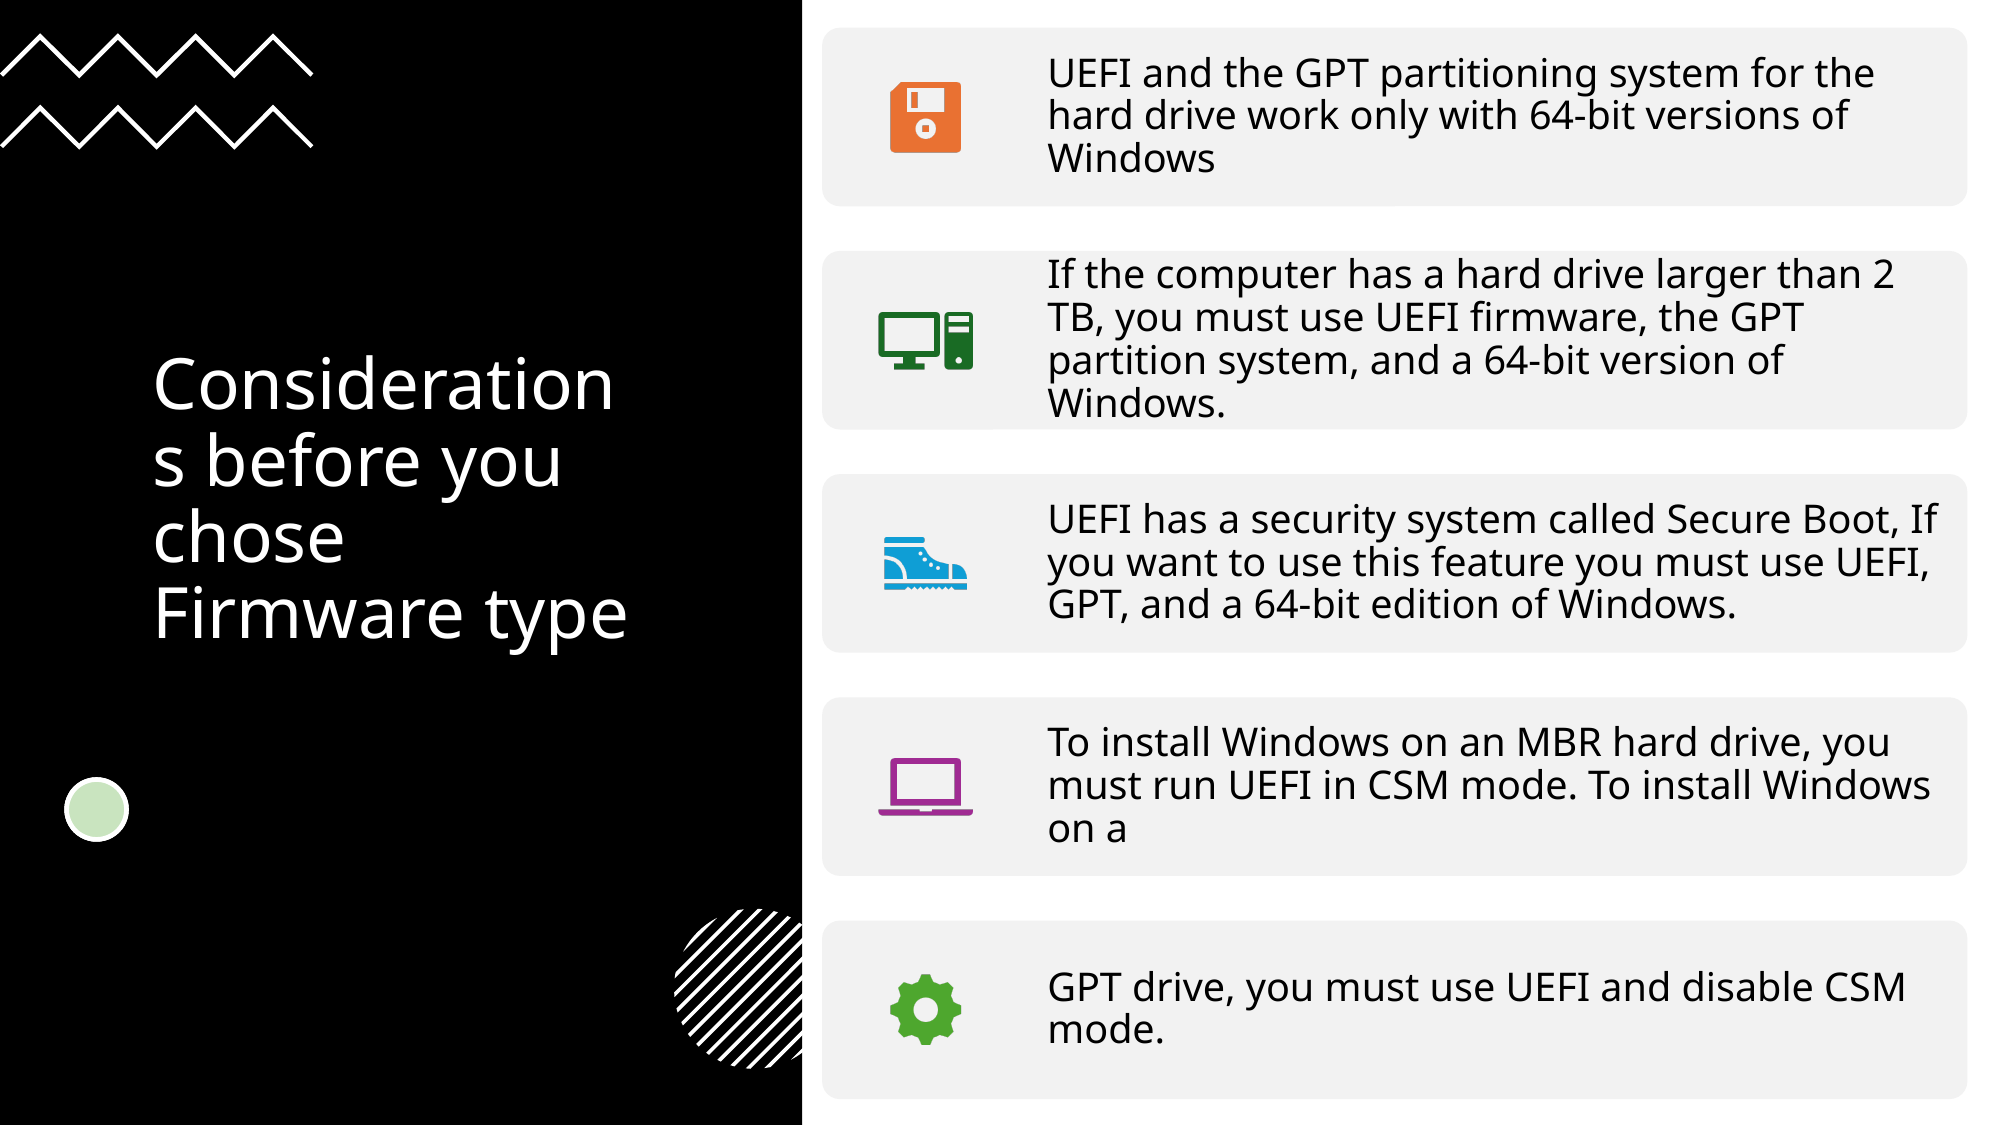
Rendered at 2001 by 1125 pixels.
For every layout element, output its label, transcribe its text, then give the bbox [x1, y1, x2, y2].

text_box [822, 250, 1028, 430]
text_box [875, 290, 976, 391]
text_box UEFI and the GPT partitioning system for the hard drive work only with 64-bit versions of Windows [1028, 27, 1968, 207]
text_box If the computer has a hard drive larger than 2 TB, you must use UEFI firmware, the GPT partition system, and a 64-bit version of Windows. [1028, 250, 1968, 430]
title Considerations before you chose Firmware type [137, 196, 663, 892]
text_box UEFI has a security system called Secure Boot, If you want to use this feature you must use UEFI, GPT, and a 64-bit edition of Windows. [1028, 474, 1968, 653]
text_box [875, 959, 976, 1060]
text_box [65, 777, 129, 841]
text_box [822, 27, 1028, 207]
text_box To install Windows on an MBR hard drive, you must run UEFI in CSM mode. To install Windows on a [1028, 697, 1968, 876]
text_box [822, 474, 1028, 653]
text_box [804, 0, 2000, 1125]
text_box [0, 32, 314, 151]
text_box [875, 736, 976, 837]
text_box [822, 697, 1028, 876]
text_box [673, 908, 835, 1070]
text_box [822, 920, 1028, 1100]
text_box [875, 513, 976, 614]
text_box [875, 66, 976, 168]
text_box GPT drive, you must use UEFI and disable CSM mode. [1028, 920, 1968, 1100]
text_box [0, 0, 804, 1125]
